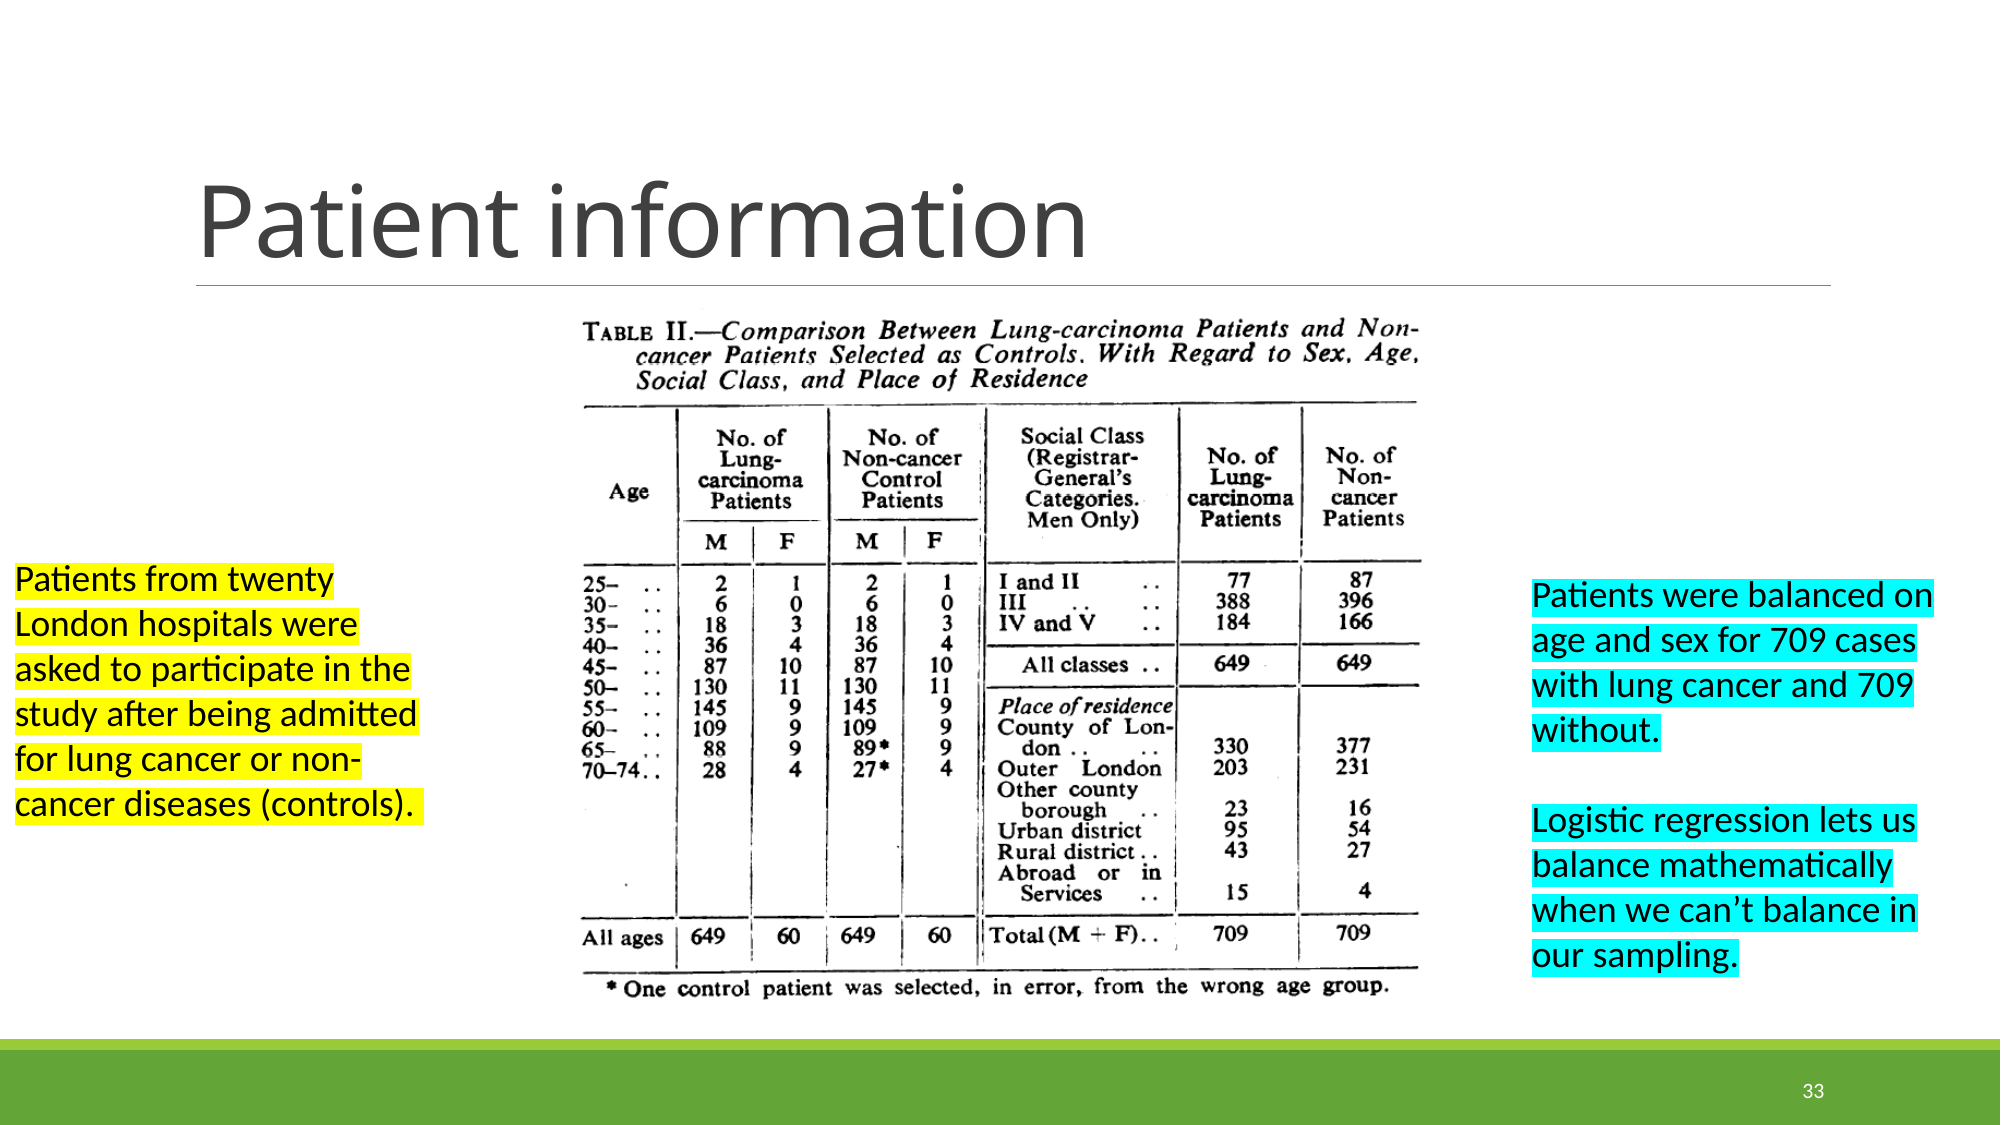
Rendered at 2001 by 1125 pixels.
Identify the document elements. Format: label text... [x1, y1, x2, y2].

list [561, 302, 1439, 1015]
text_box Patients were balanced on age and sex for 709 cases with lung cancer and 709 without. Logistic regression lets us balance mathematically when we can’t balance in our sampling. [1517, 562, 1956, 983]
title Patient information [180, 47, 1830, 285]
slide_number 33 [1624, 1059, 1840, 1120]
text_box Patients from twenty London hospitals were asked to participate in the study after being admitted for lung cancer or non-cancer diseases (controls). [0, 546, 439, 831]
